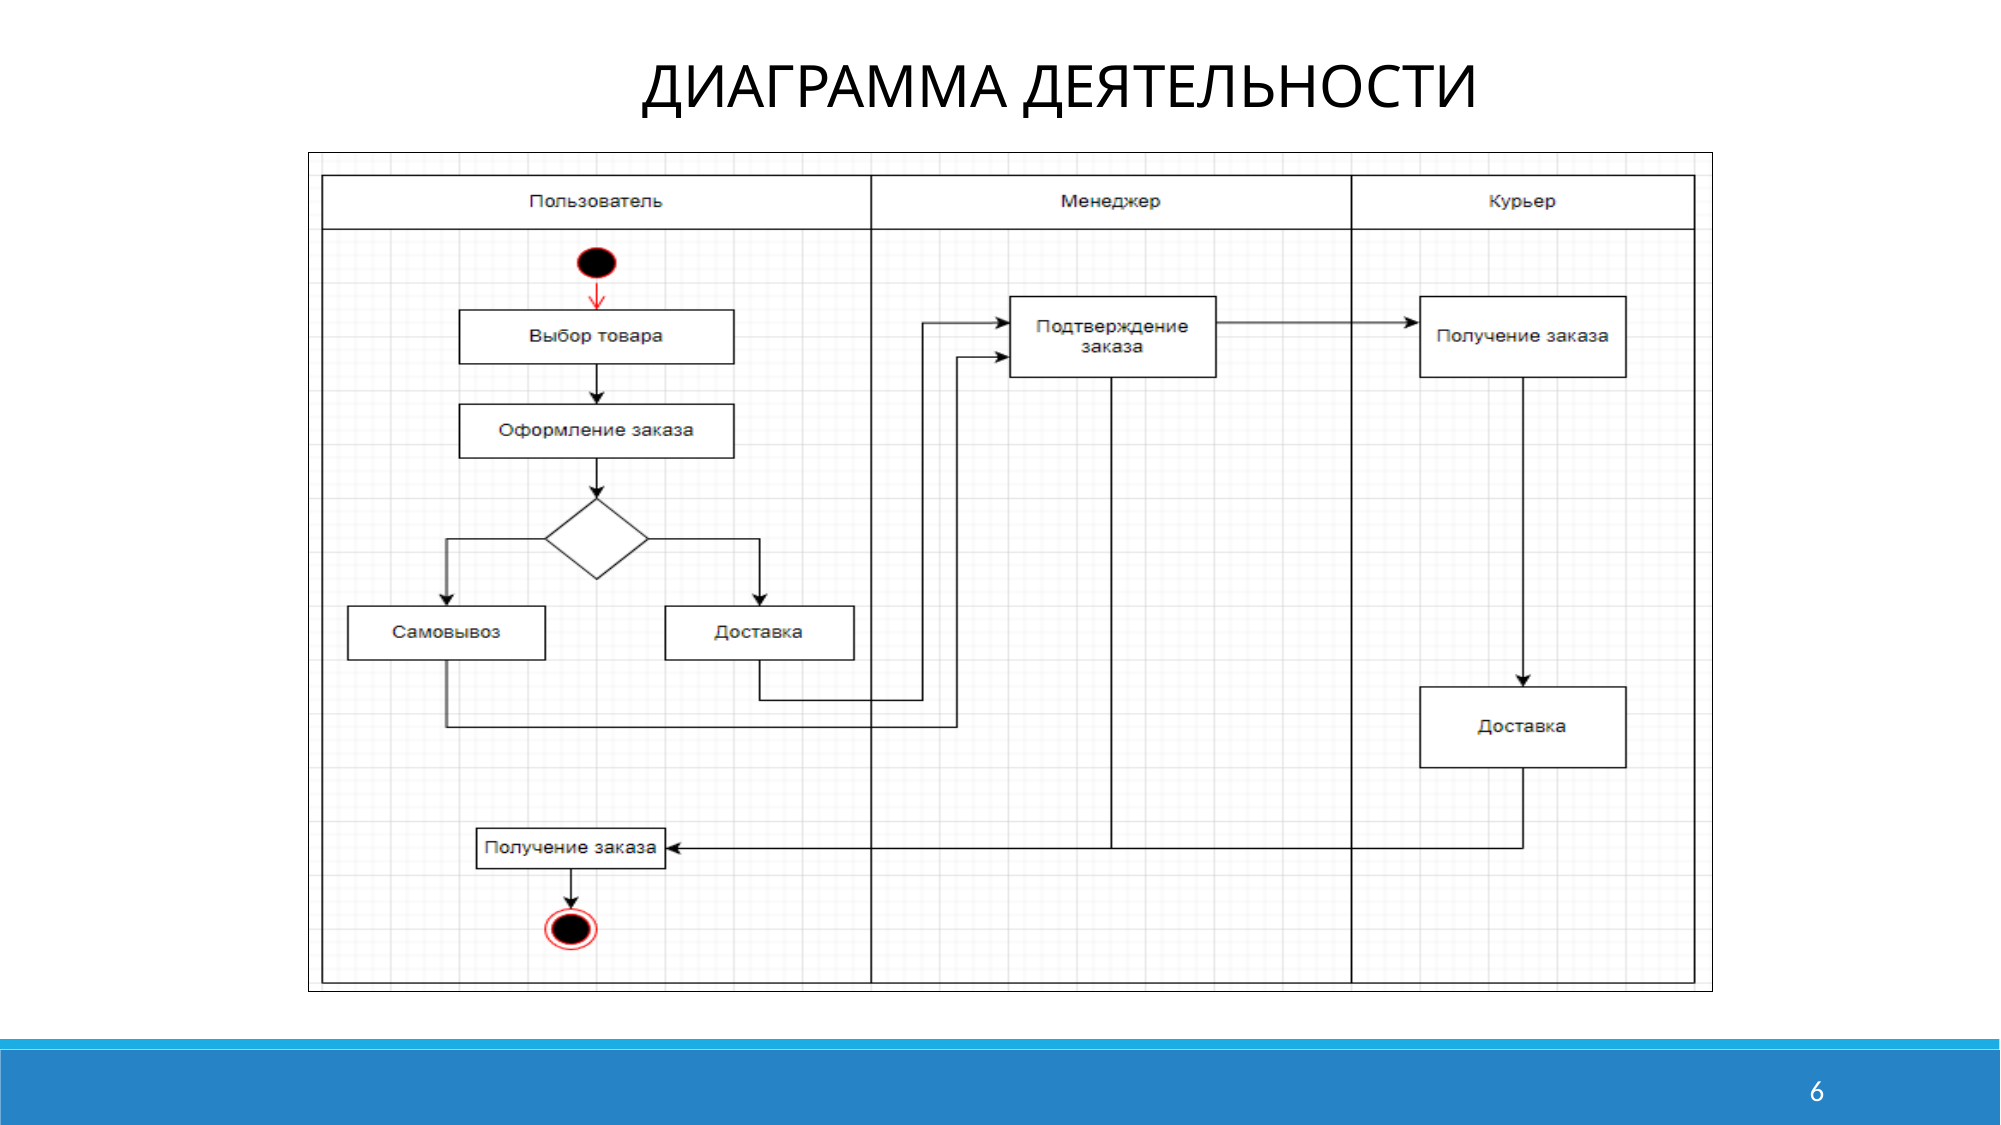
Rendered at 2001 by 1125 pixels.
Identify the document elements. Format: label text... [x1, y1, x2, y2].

slide_number 6 [1624, 1059, 1840, 1120]
text_box ДИАГРАММА ДЕЯТЕЛЬНОСТИ [628, 41, 1560, 127]
picture [307, 151, 1713, 992]
